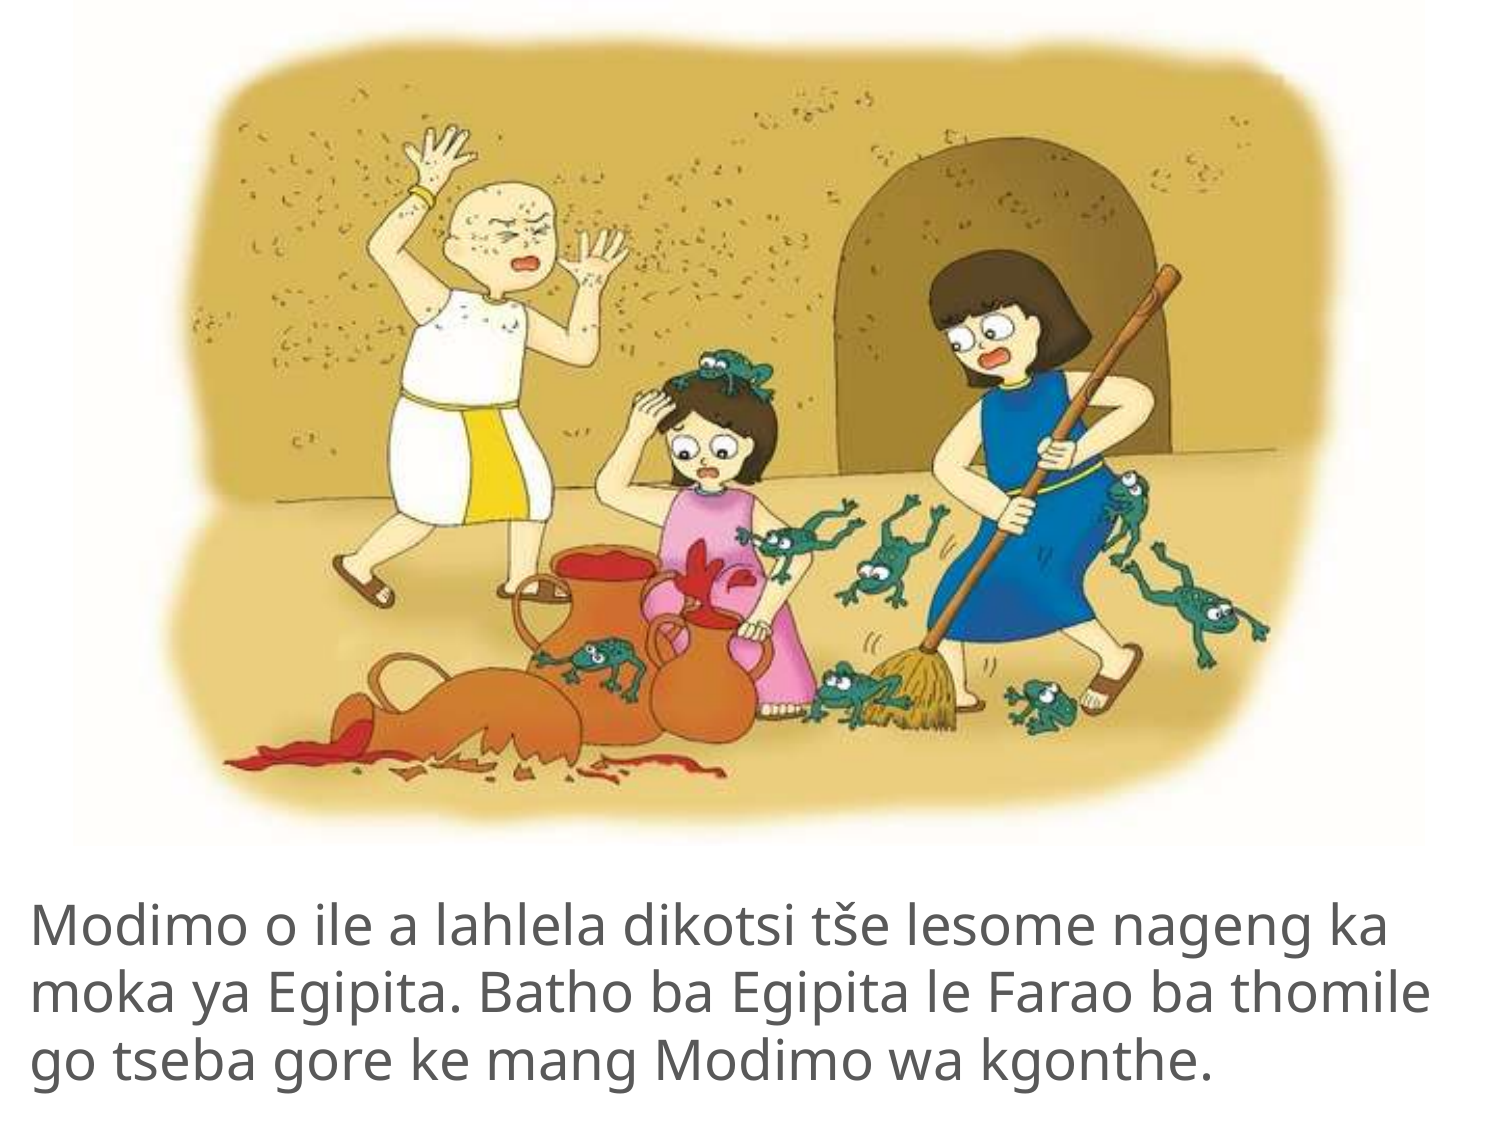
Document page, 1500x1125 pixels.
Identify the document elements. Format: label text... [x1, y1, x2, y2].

text_box Modimo o ile a lahlela dikotsi tše lesome nageng ka moka ya Egipita. Batho ba Egipita le Farao ba thomile go tseba gore ke mang Modimo wa kgonthe. [14, 881, 1500, 1099]
picture [73, 0, 1425, 847]
